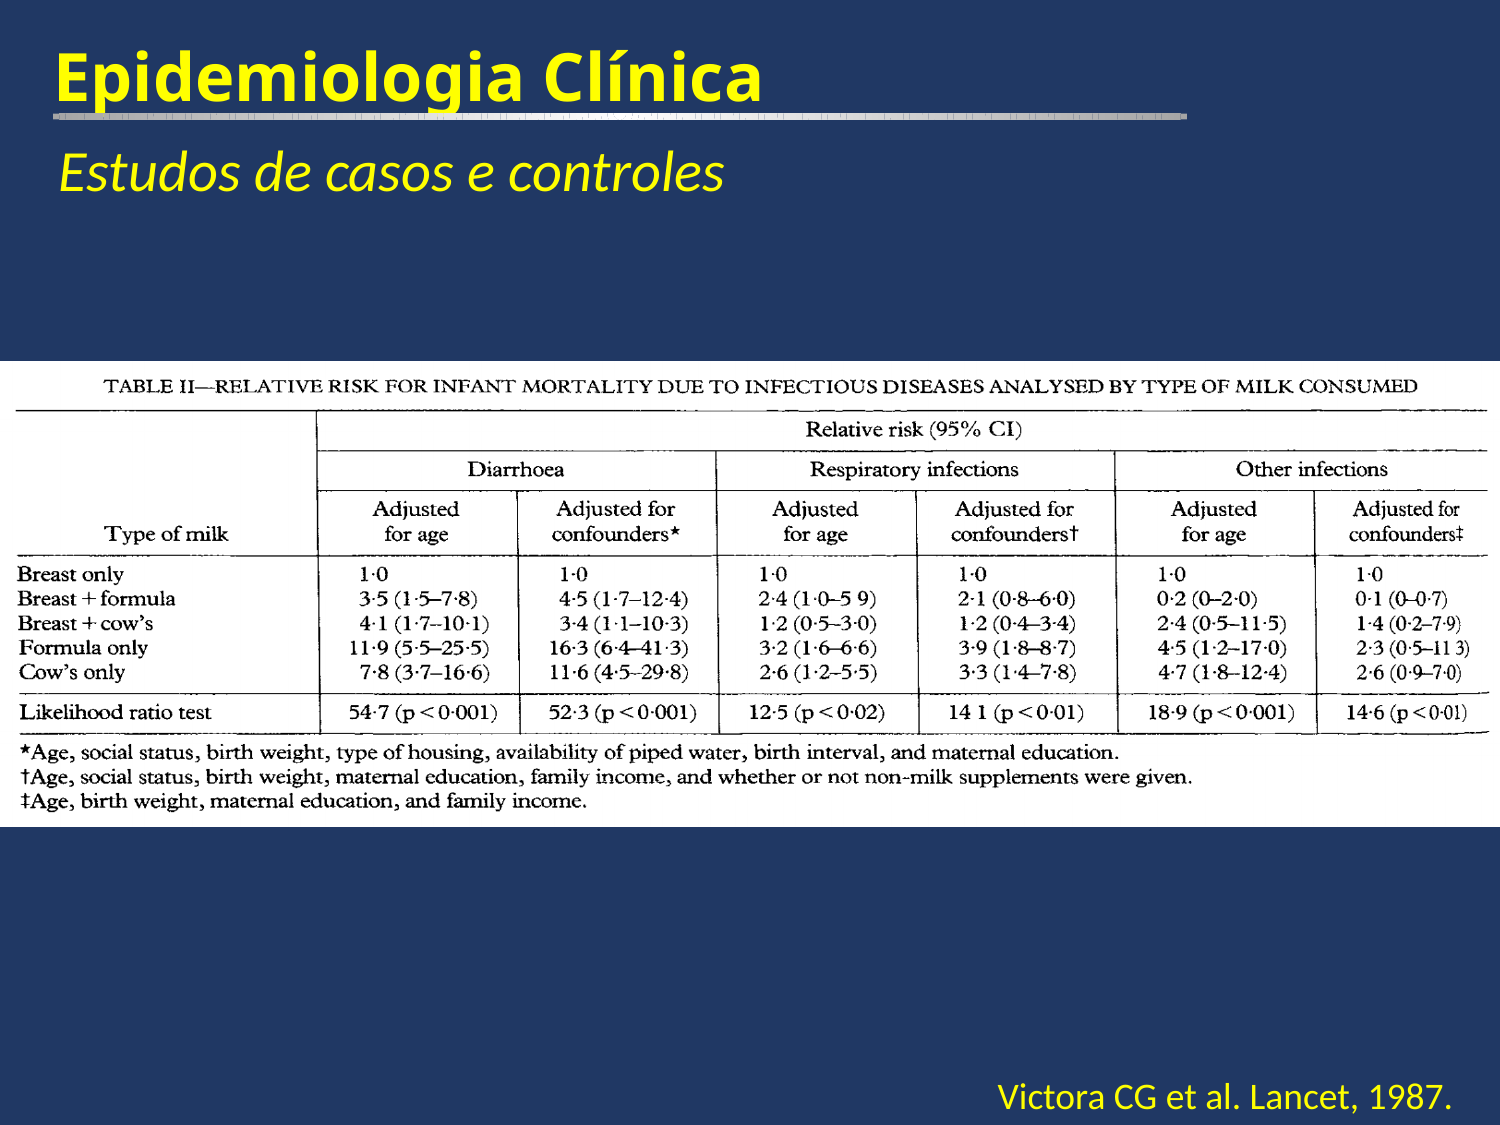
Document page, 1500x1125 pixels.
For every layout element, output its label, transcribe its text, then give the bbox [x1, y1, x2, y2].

text_box [53, 113, 1187, 120]
text_box Victora CG et al. Lancet, 1987. [983, 1064, 1500, 1125]
picture [0, 361, 1500, 827]
text_box Estudos de casos e controles [43, 125, 741, 211]
text_box Epidemiologia Clínica [38, 27, 1498, 240]
